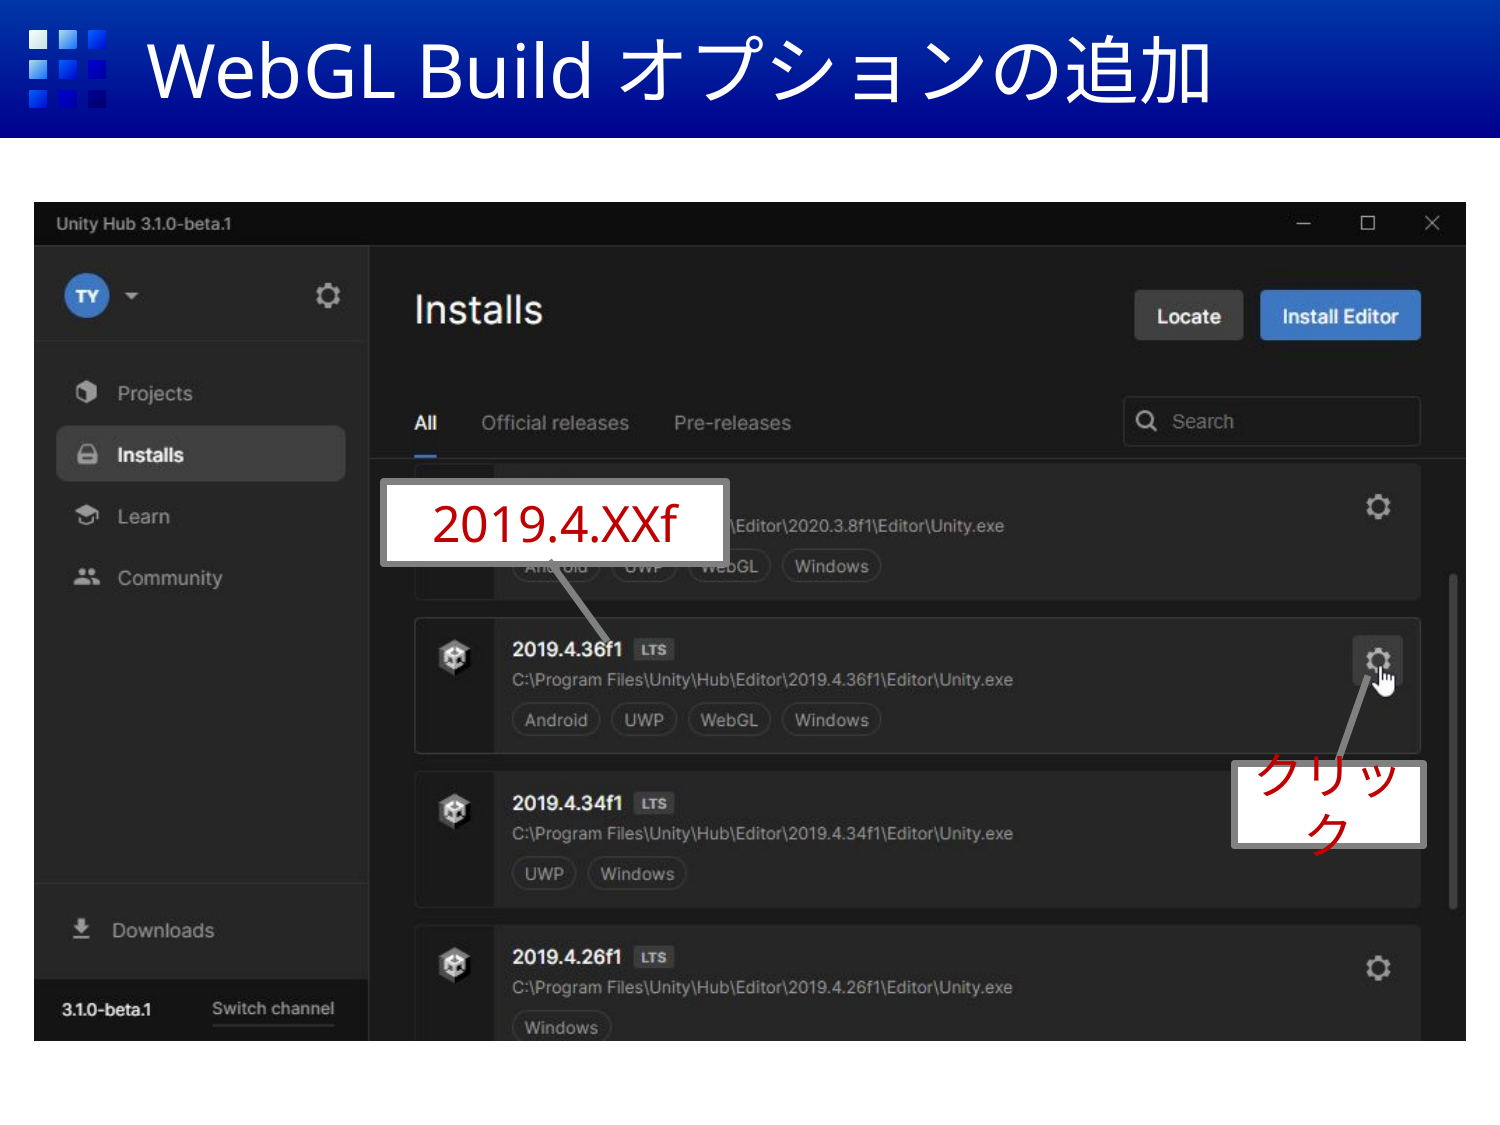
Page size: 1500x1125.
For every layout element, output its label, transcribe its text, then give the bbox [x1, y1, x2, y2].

title WebGL Buildオプションの追加 [131, 21, 1455, 116]
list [34, 201, 1466, 1042]
